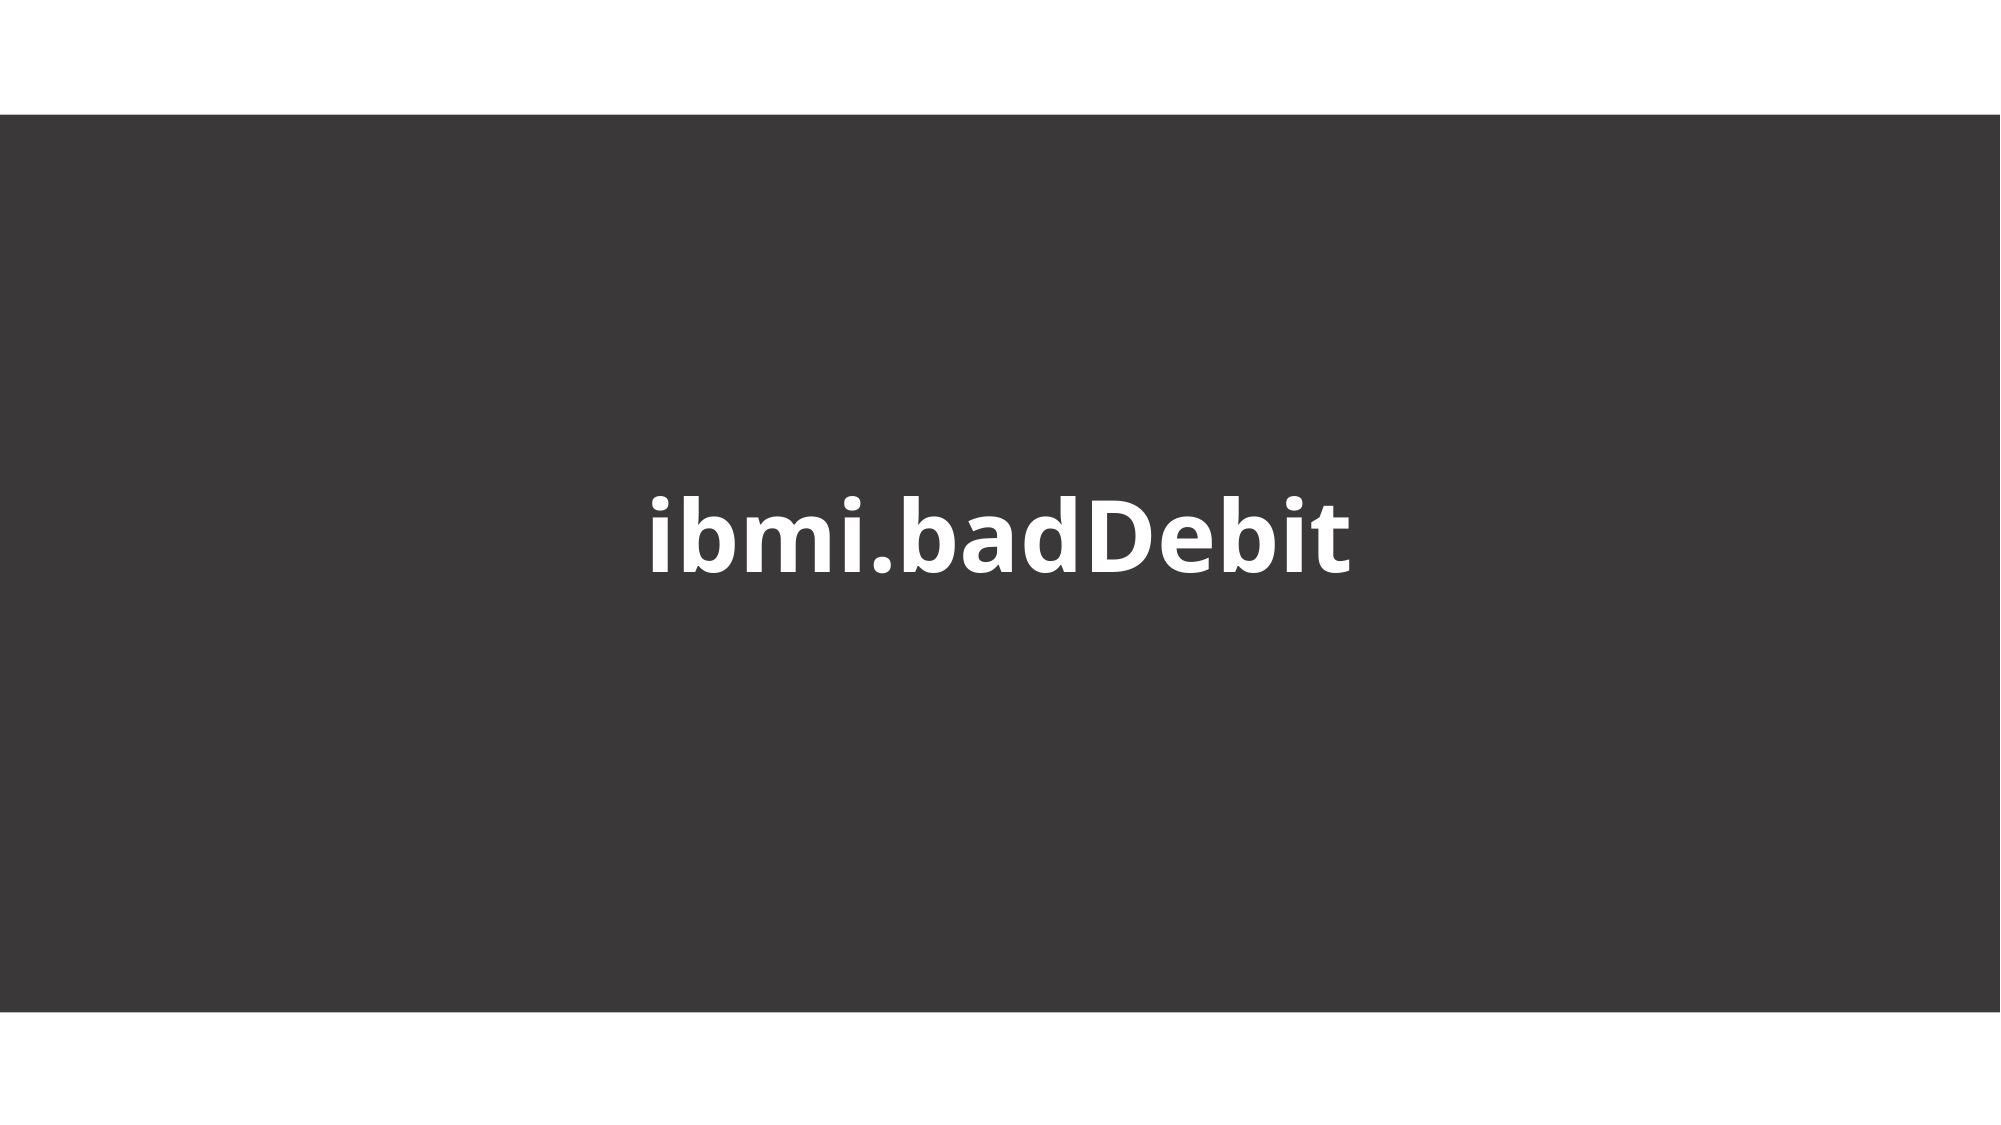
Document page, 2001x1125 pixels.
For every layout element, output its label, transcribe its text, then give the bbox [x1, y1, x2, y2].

title ibmi.badDebit [99, 205, 1900, 875]
